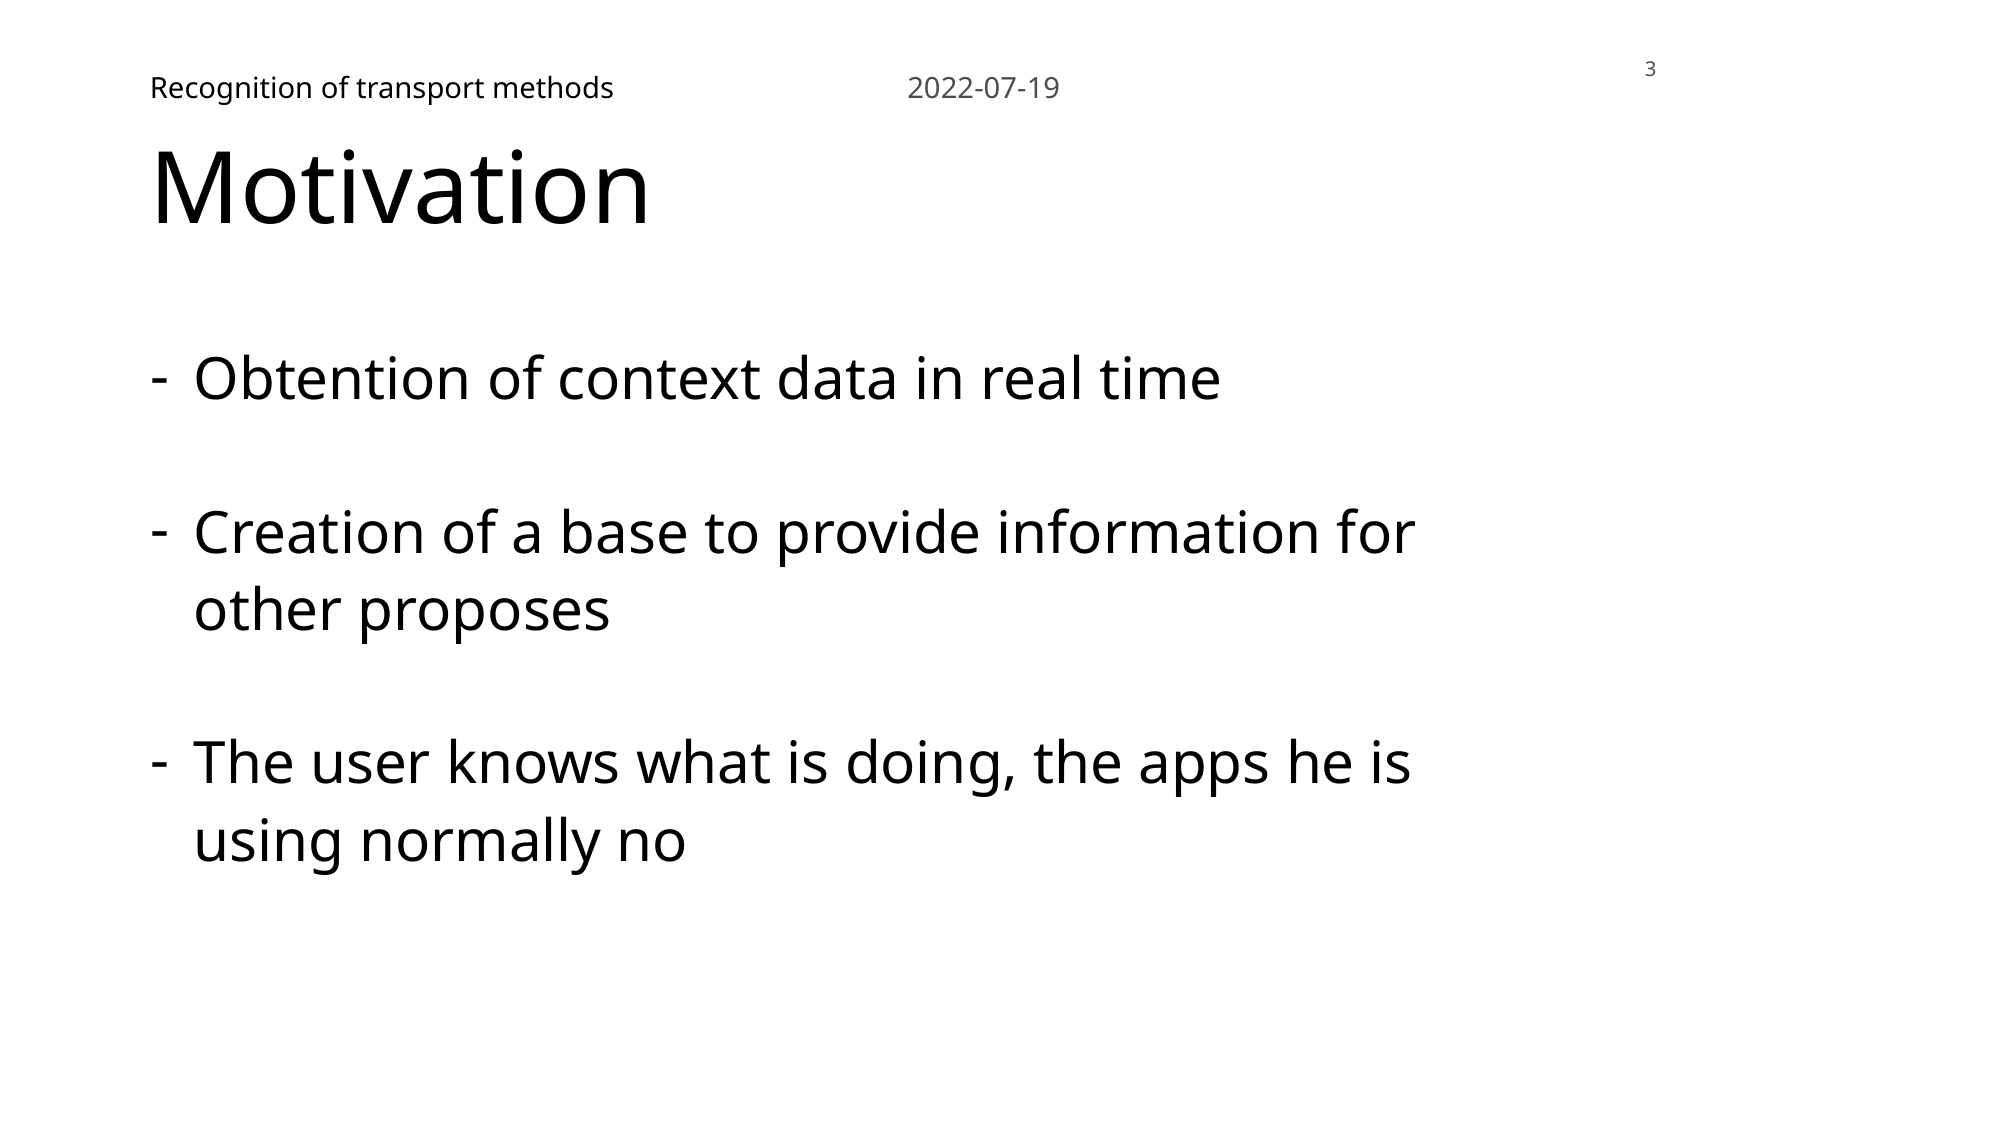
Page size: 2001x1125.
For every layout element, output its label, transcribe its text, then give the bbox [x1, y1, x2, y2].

text_box Recognition of transport methods 2022-07-19 [149, 64, 1192, 104]
list Obtention of context data in real time Creation of a base to provide information for other proposes The user knows what is doing, the apps he is using normally no [149, 333, 1469, 1125]
title Motivation [149, 123, 1469, 257]
text_box 3 [1628, 51, 1668, 91]
